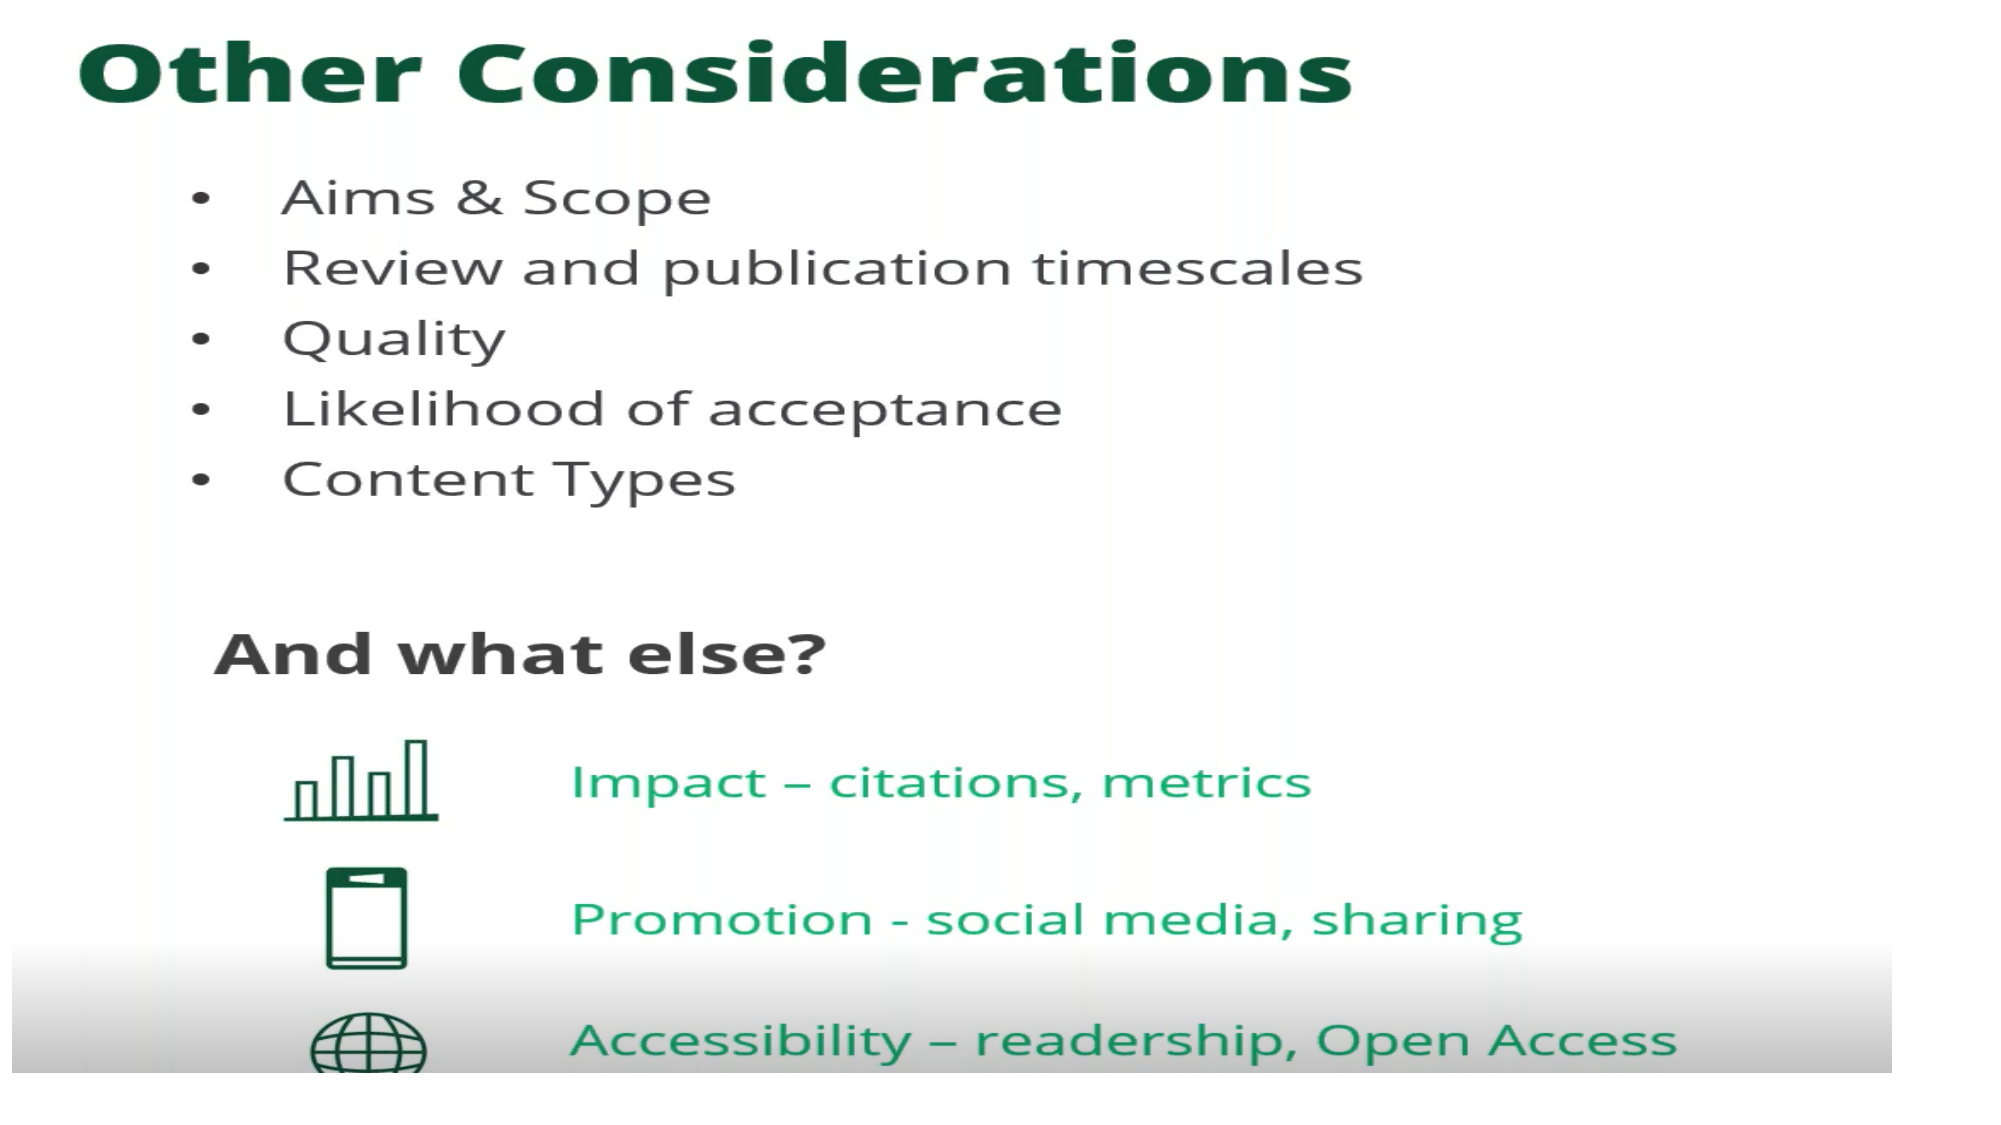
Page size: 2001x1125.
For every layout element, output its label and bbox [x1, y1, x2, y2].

picture [12, 29, 1892, 1073]
